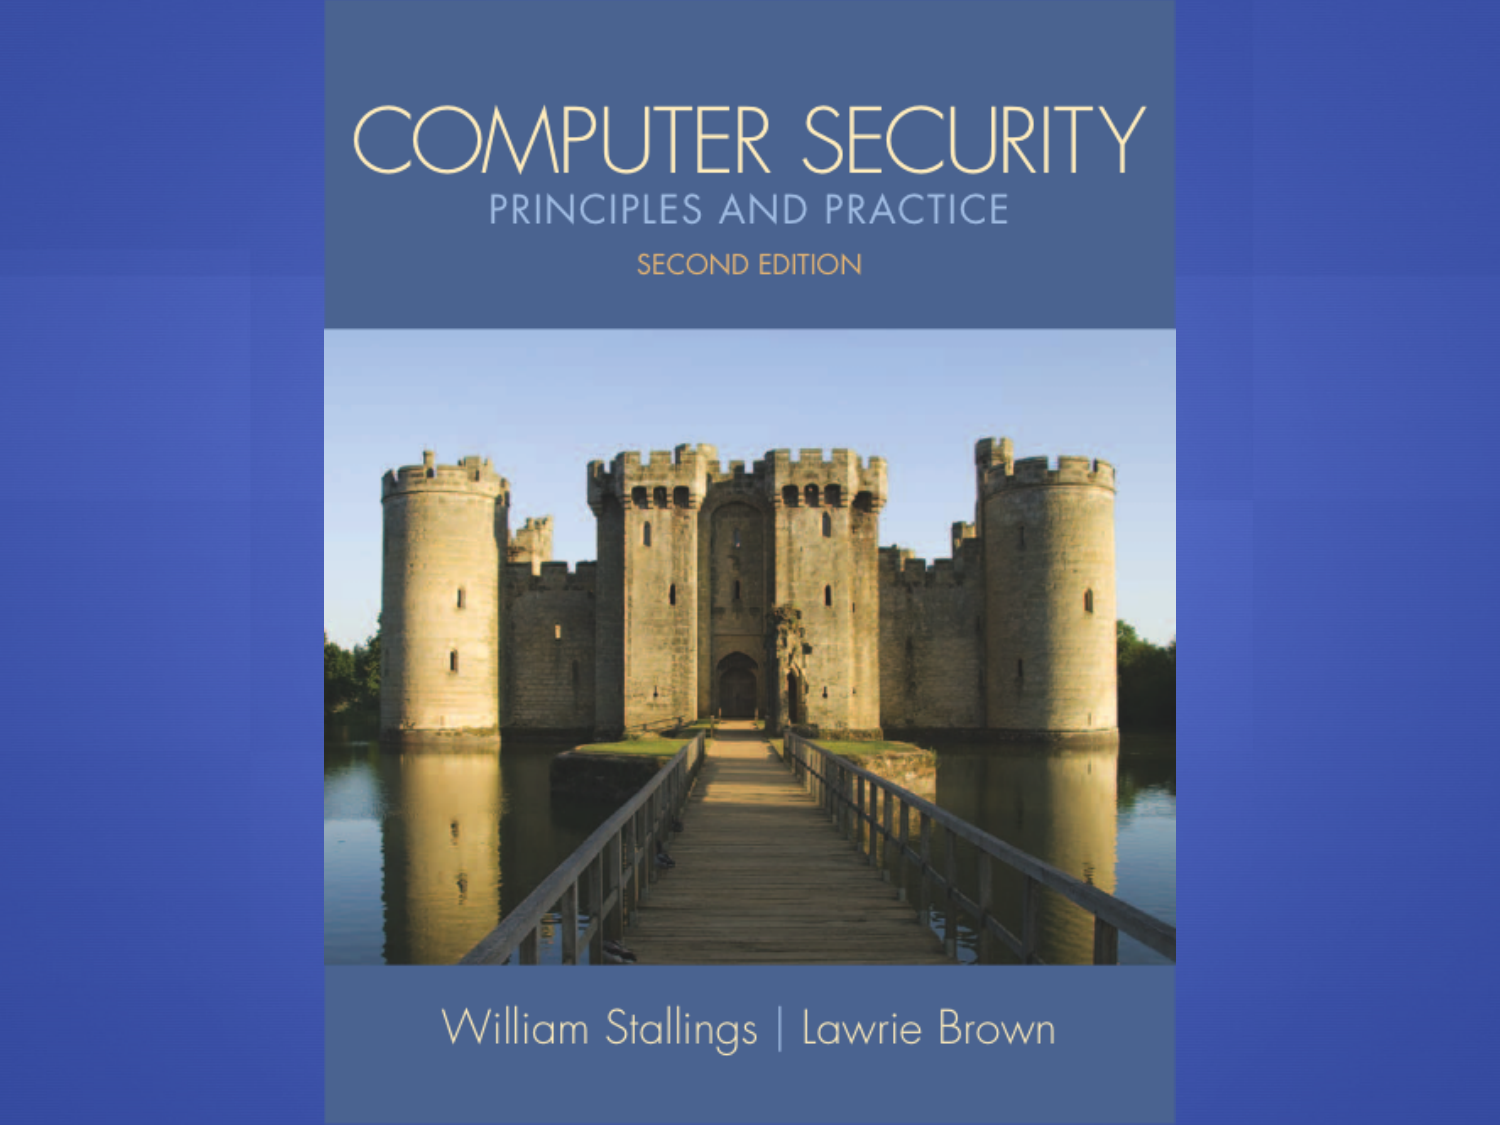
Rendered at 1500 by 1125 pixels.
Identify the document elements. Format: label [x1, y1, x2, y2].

picture [323, 0, 1177, 1125]
